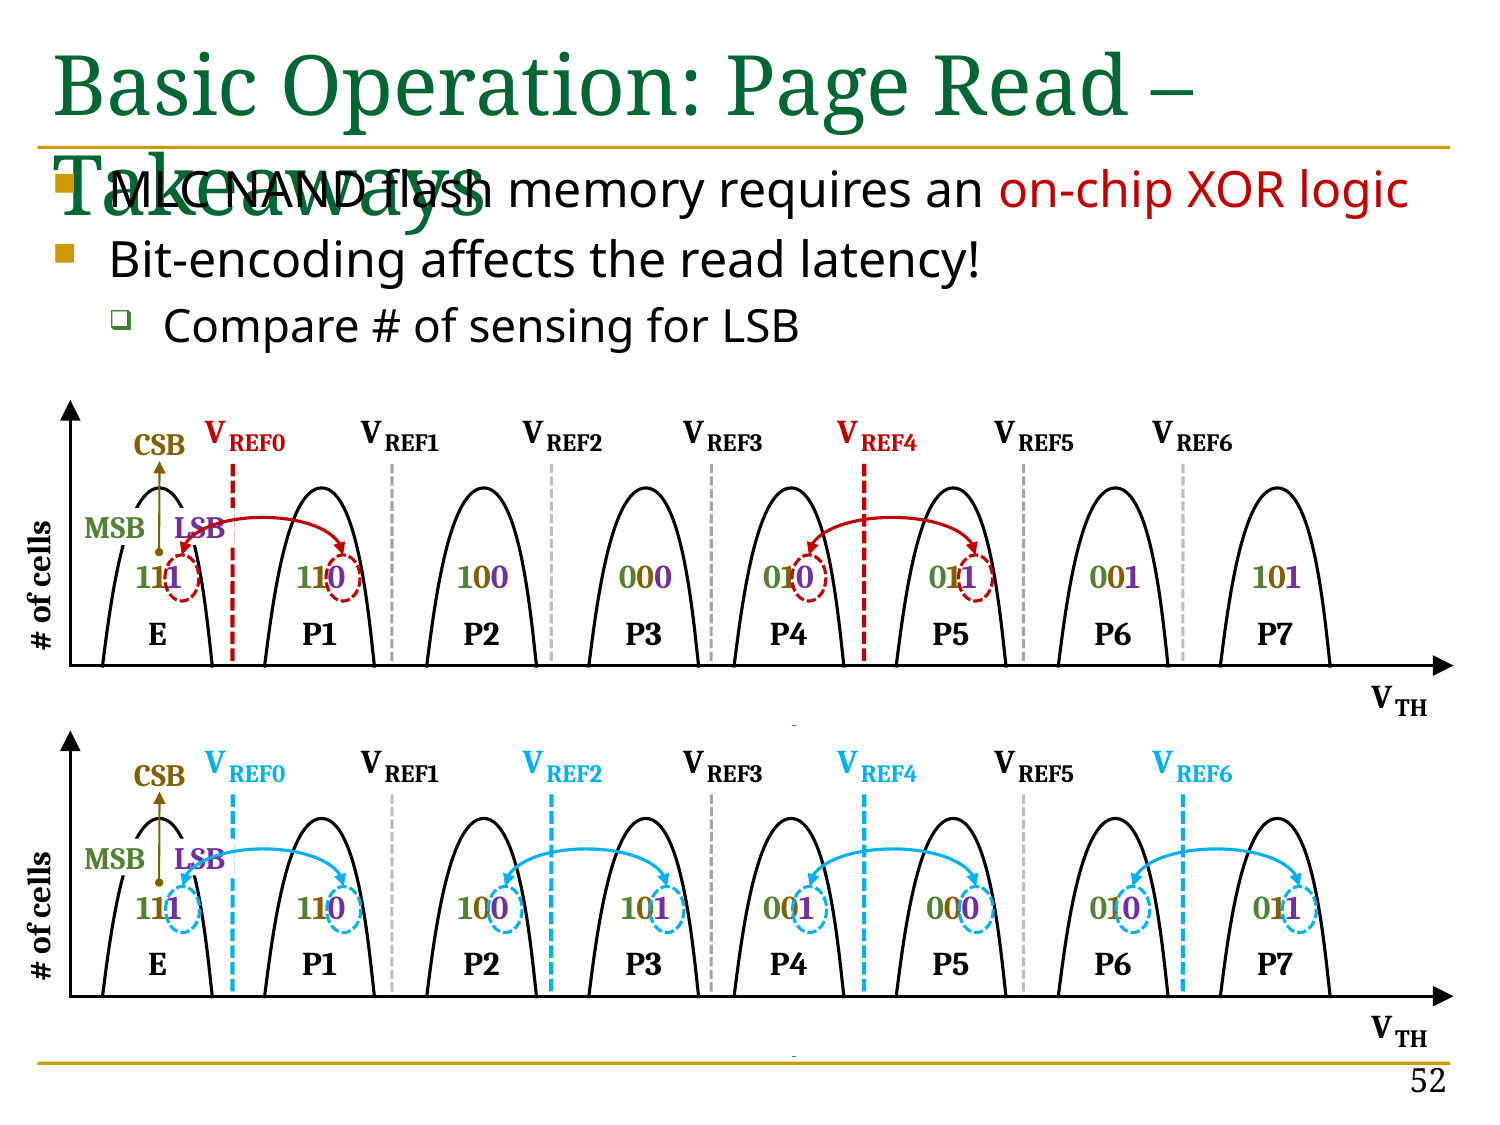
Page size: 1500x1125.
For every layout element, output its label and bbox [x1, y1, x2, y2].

text_box [16, 399, 1474, 1059]
title [37, 24, 1450, 149]
list [37, 1059, 1450, 1063]
slide_number [1111, 1059, 1462, 1112]
list [37, 149, 1450, 399]
